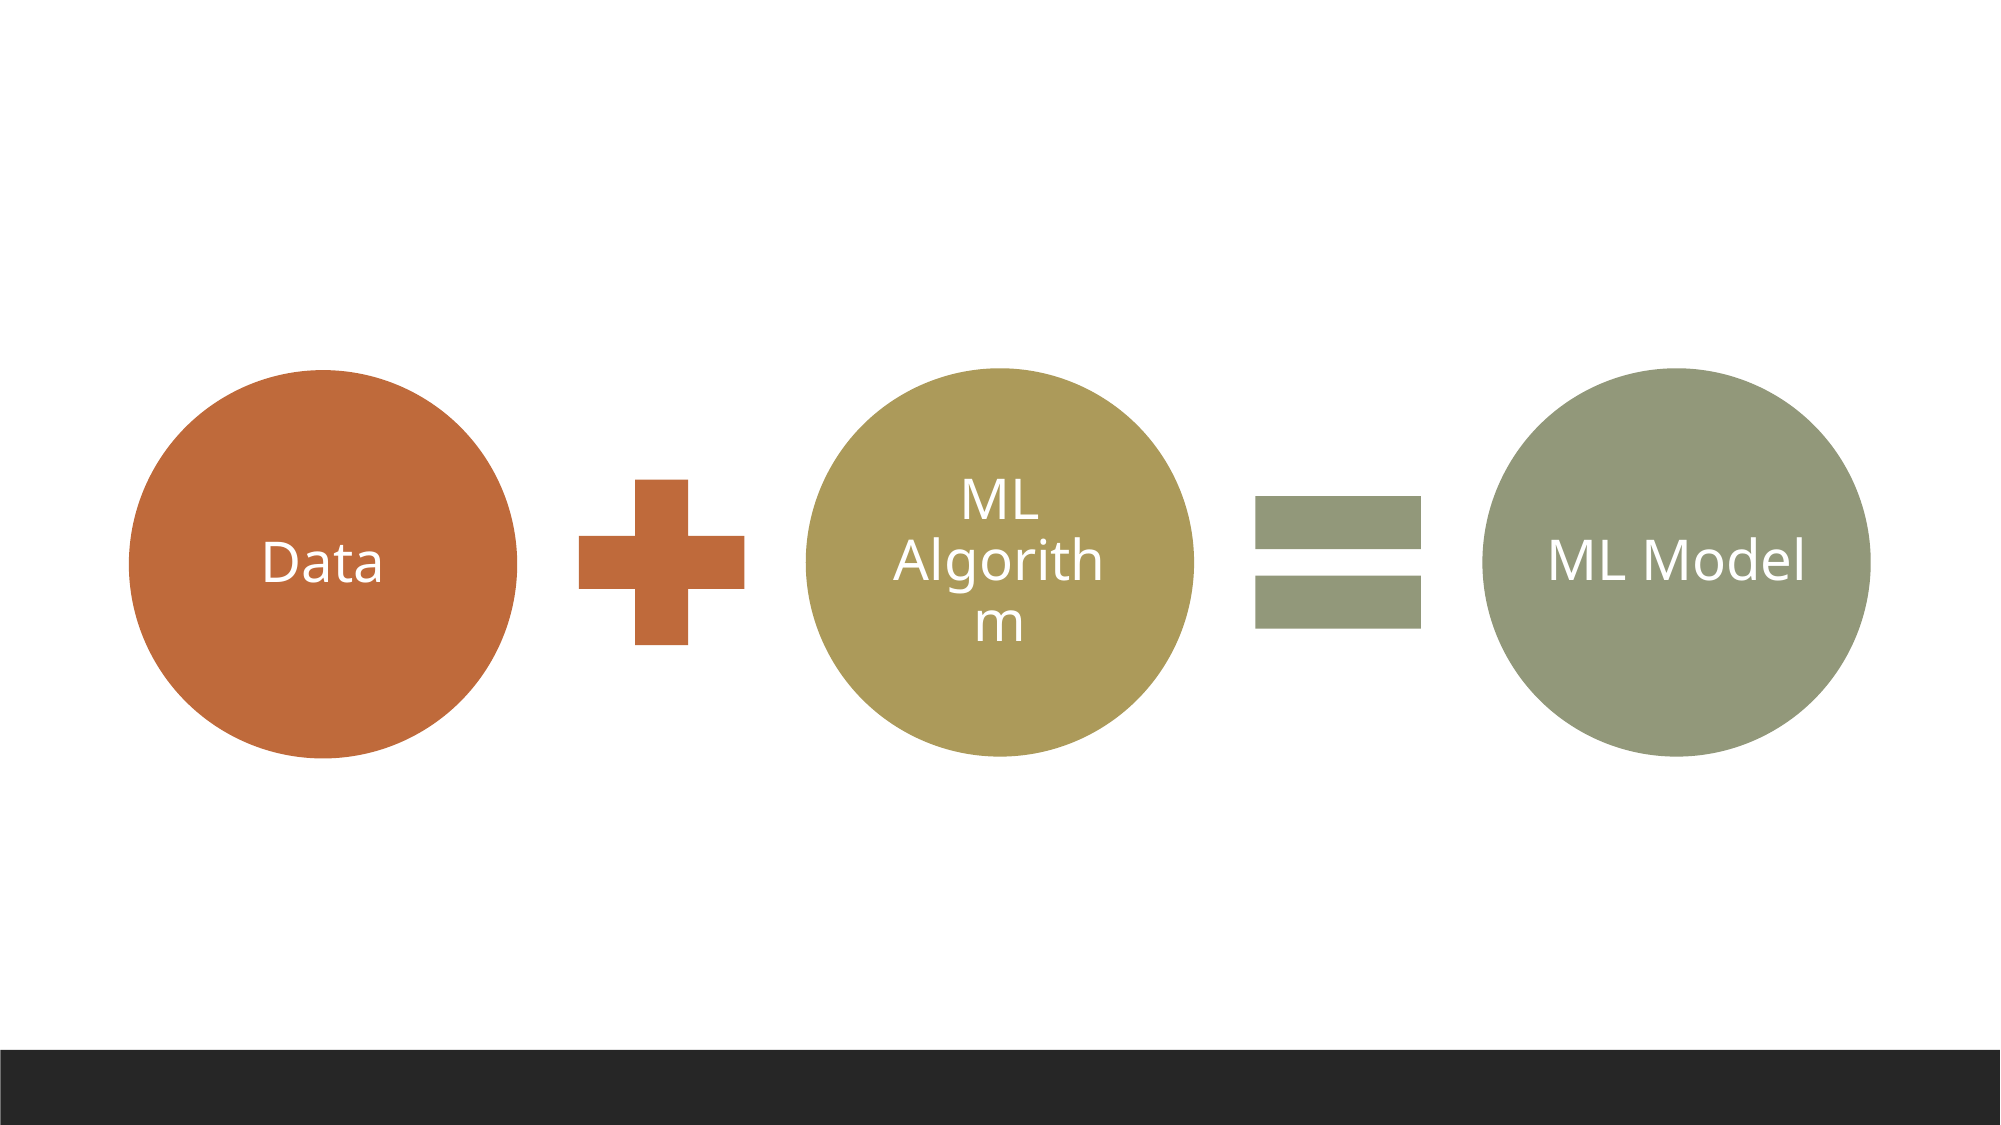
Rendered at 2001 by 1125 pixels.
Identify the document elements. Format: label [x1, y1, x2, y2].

text_box [128, 0, 1872, 1125]
